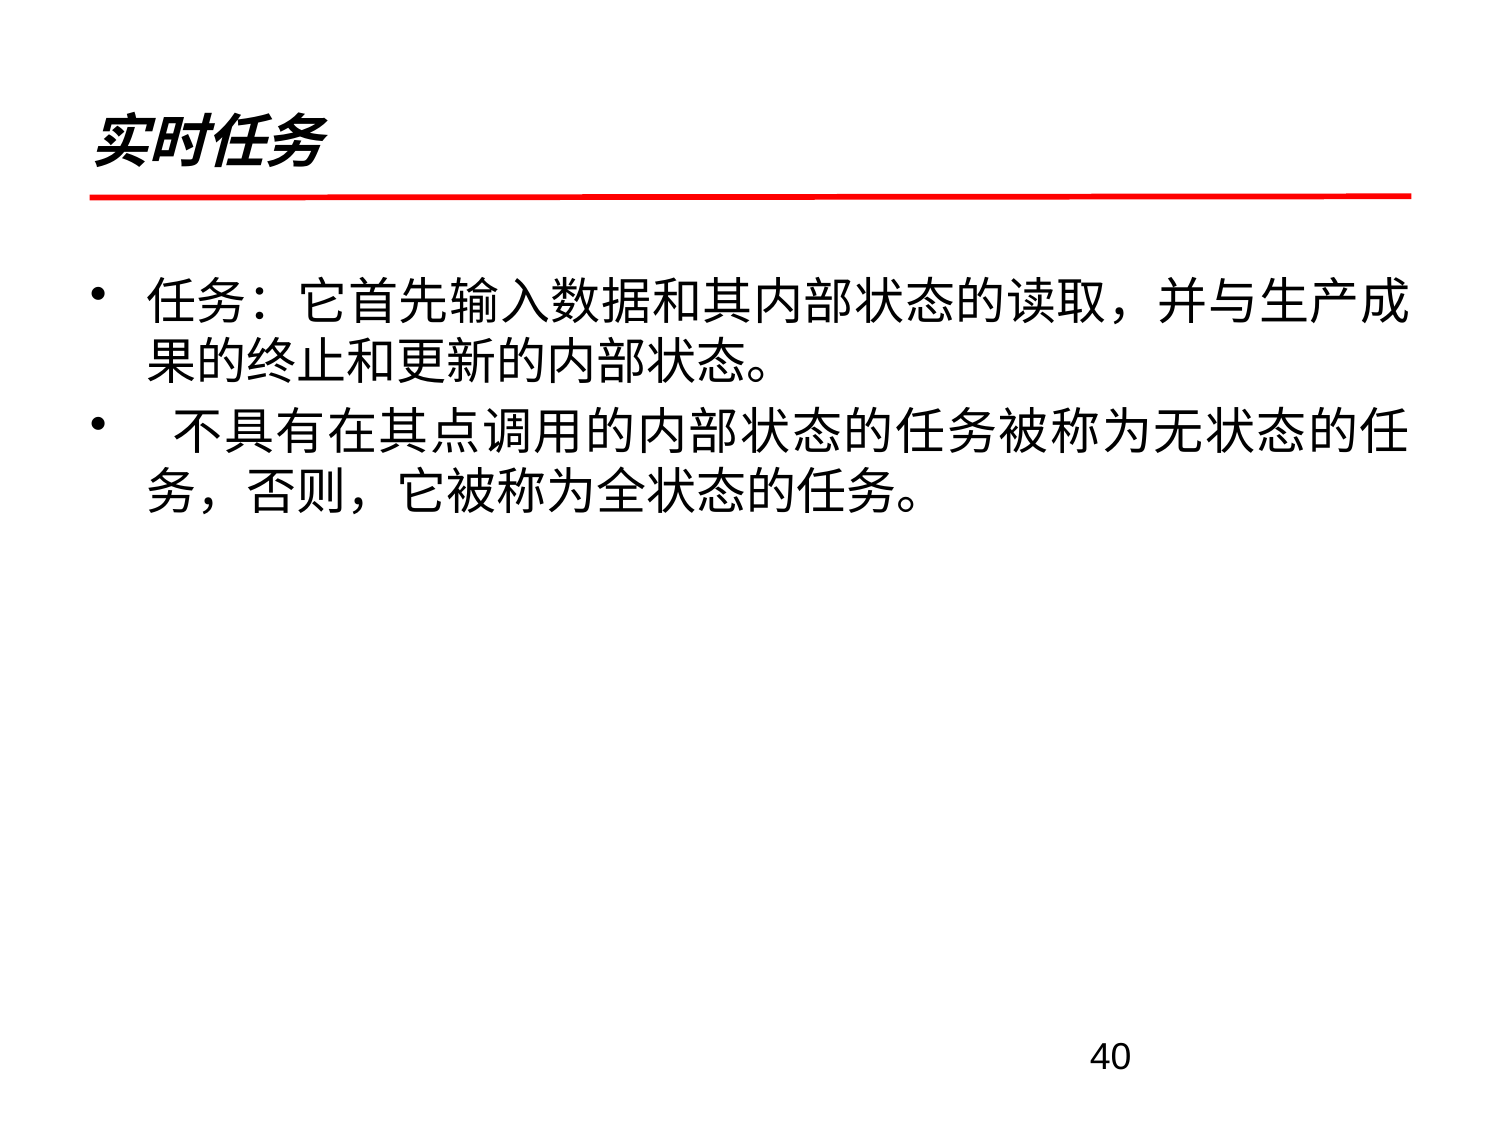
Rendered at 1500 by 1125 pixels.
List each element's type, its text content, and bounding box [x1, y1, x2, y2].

text_box 任务：它首先输入数据和其内部状态的读取，并与生产成果的终止和更新的内部状态。 不具有在其点调用的内部状态的任务被称为无状态的任务，否则，它被称为全状态的任务。 [74, 262, 1425, 1005]
slide_number 40 [1074, 1024, 1426, 1103]
title 实时任务 [75, 45, 1425, 233]
text_box [89, 198, 1411, 203]
